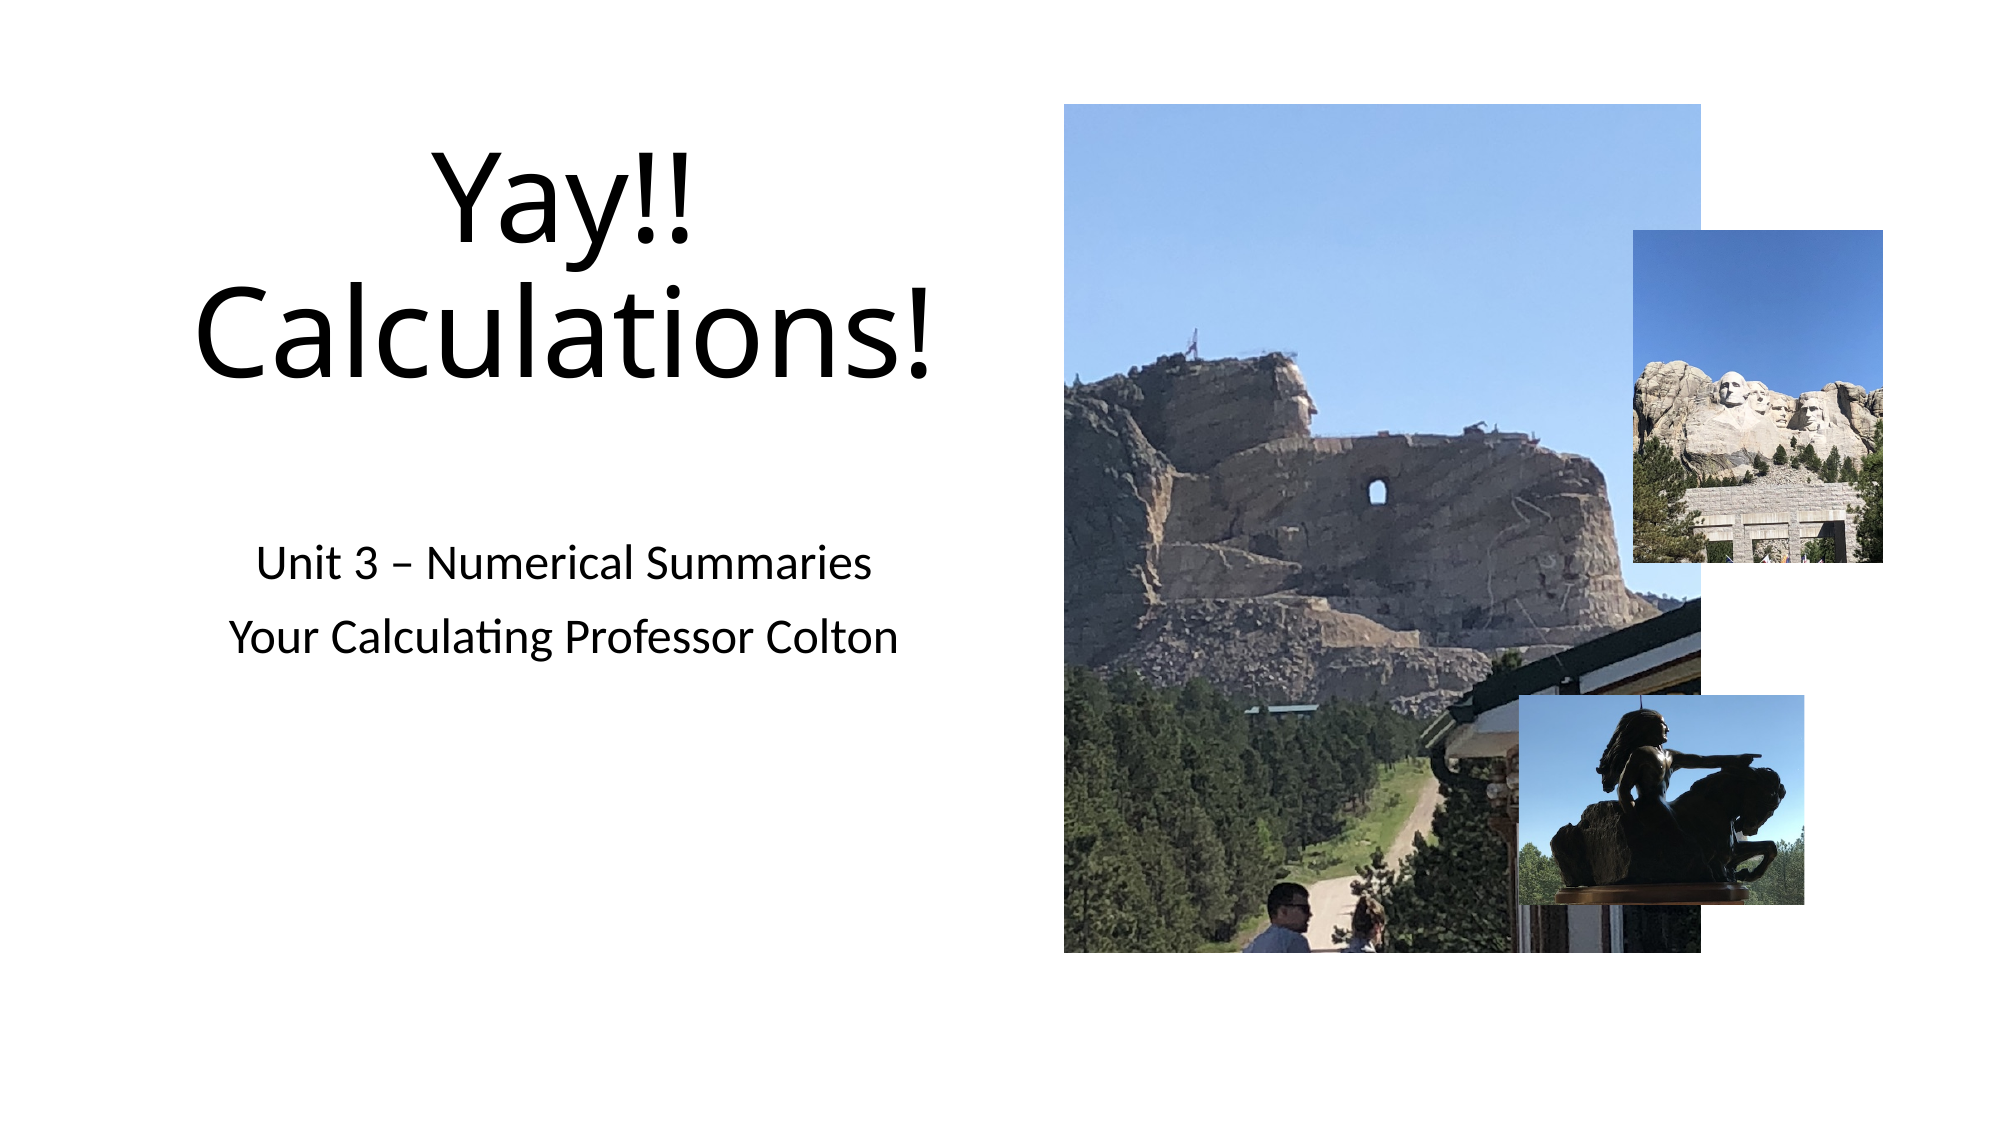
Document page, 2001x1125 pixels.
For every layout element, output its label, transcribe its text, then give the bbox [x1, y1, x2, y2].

picture [1064, 104, 1883, 953]
title Yay!! Calculations! [64, 20, 1065, 412]
subtitle Unit 3 – Numerical Summaries Your Calculating Professor Colton [121, 528, 1008, 801]
